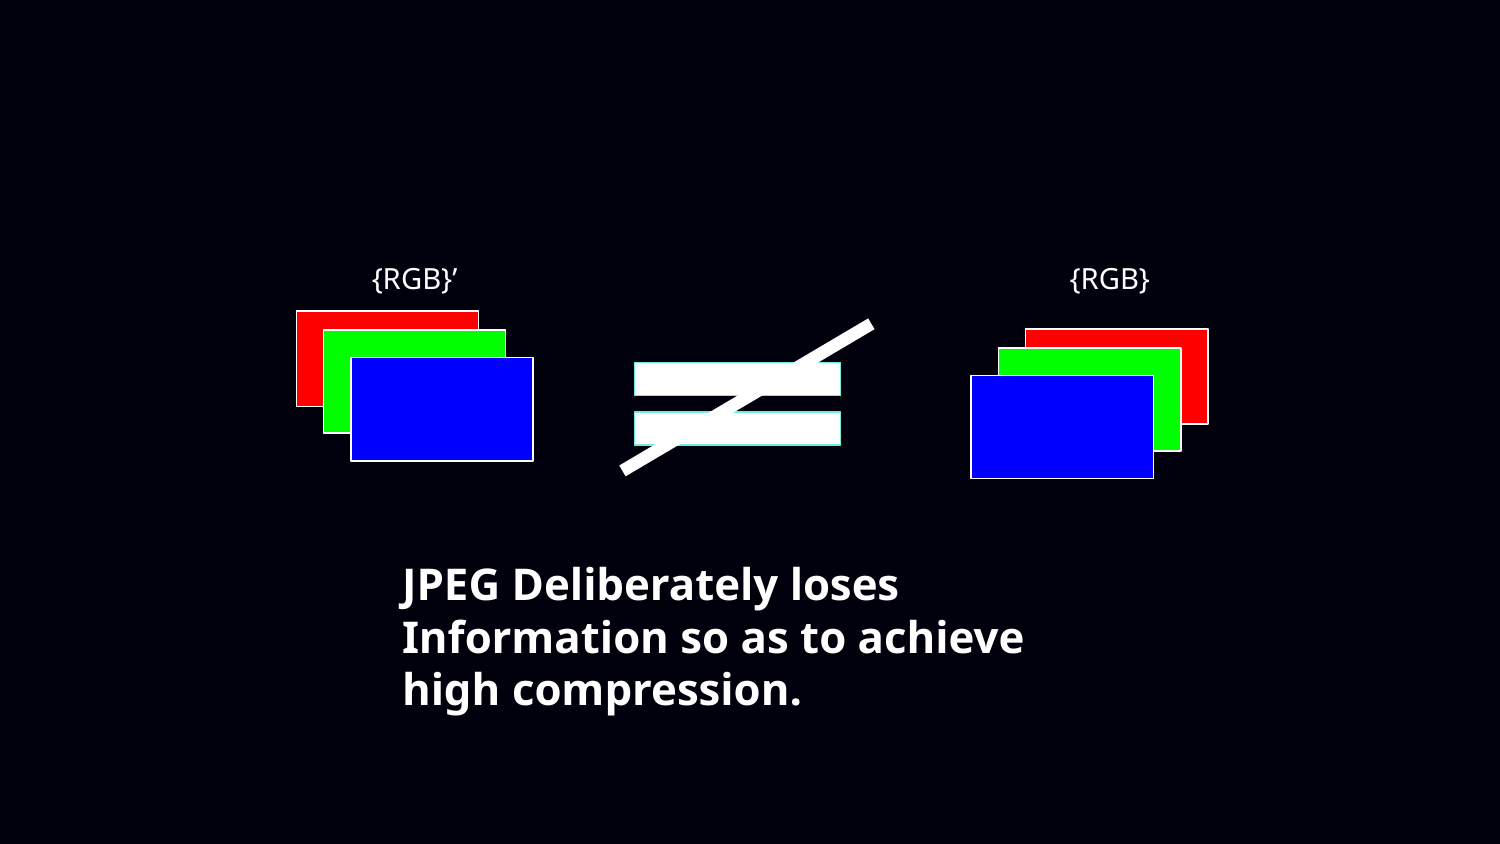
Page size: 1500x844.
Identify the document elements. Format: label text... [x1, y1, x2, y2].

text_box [622, 323, 872, 472]
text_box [295, 310, 534, 462]
text_box {RGB}’ [332, 245, 498, 309]
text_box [970, 328, 1209, 479]
text_box {RGB} [1027, 245, 1193, 311]
text_box JPEG Deliberately loses Information so as to achieve high compression. [387, 542, 1100, 730]
